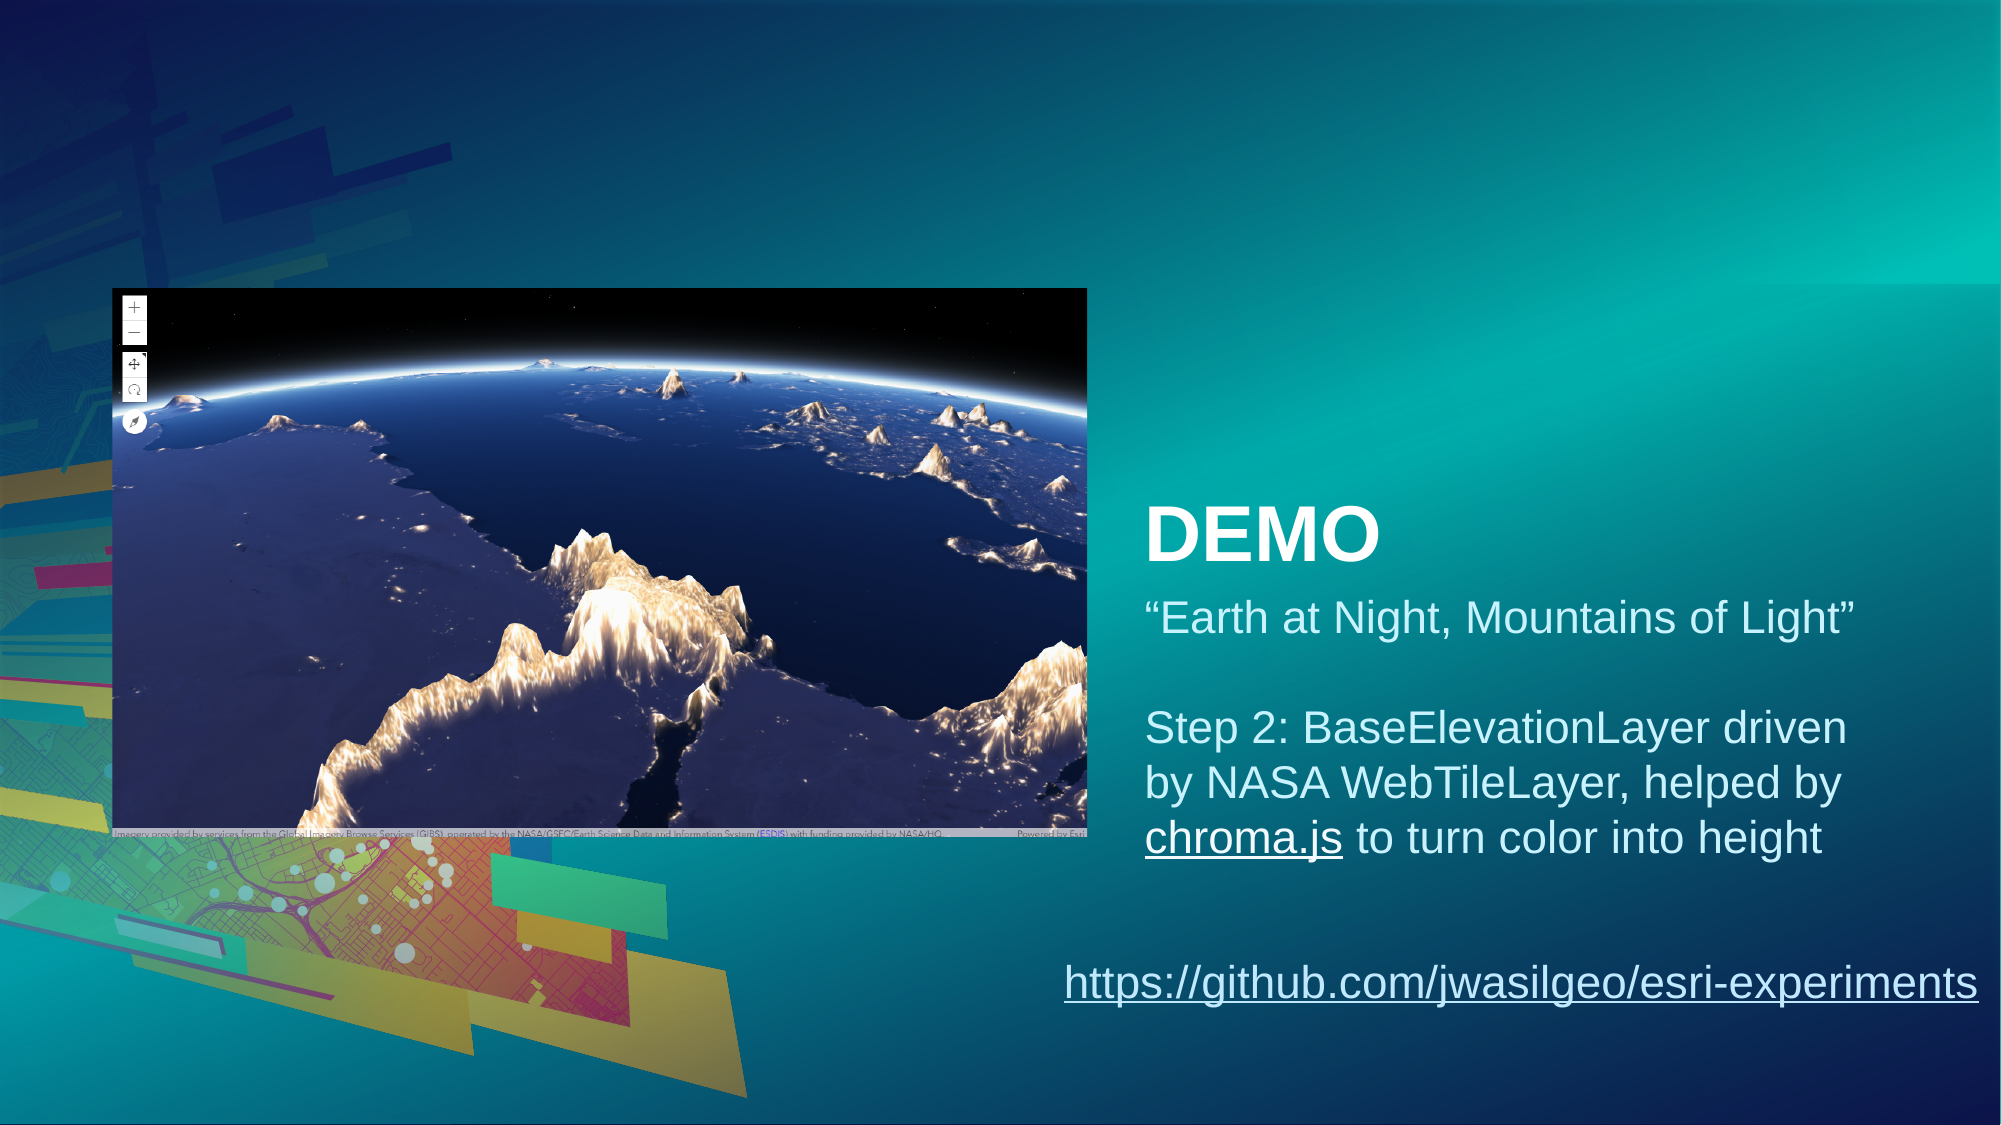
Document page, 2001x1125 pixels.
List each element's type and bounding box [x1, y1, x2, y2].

picture [111, 288, 1088, 837]
text_box [0, 0, 2000, 1125]
